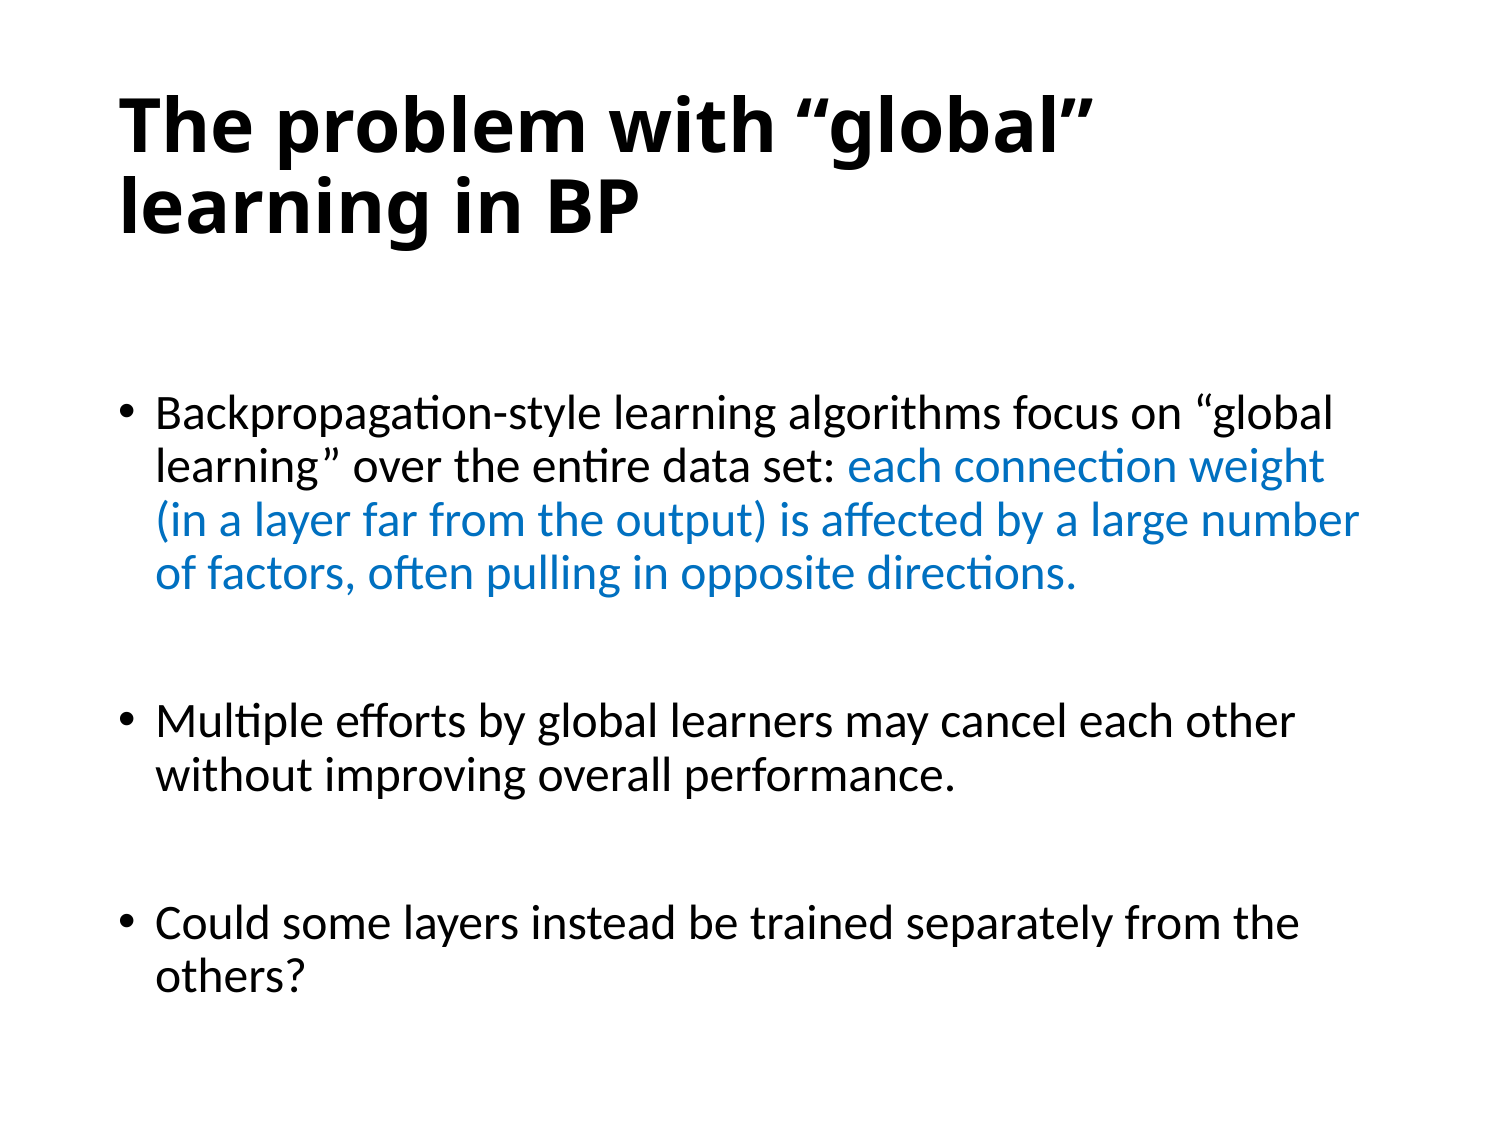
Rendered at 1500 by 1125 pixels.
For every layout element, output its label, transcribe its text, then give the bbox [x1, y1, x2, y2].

list Backpropagation-style learning algorithms focus on “global learning” over the entire data set: each connection weight (in a layer far from the output) is affected by a large number of factors, often pulling in opposite directions. Multiple efforts by global learners may cancel each other without improving overall performance. Could some layers instead be trained separately from the others? [103, 299, 1397, 1014]
title The problem with “global” learning in BP [103, 59, 1397, 278]
